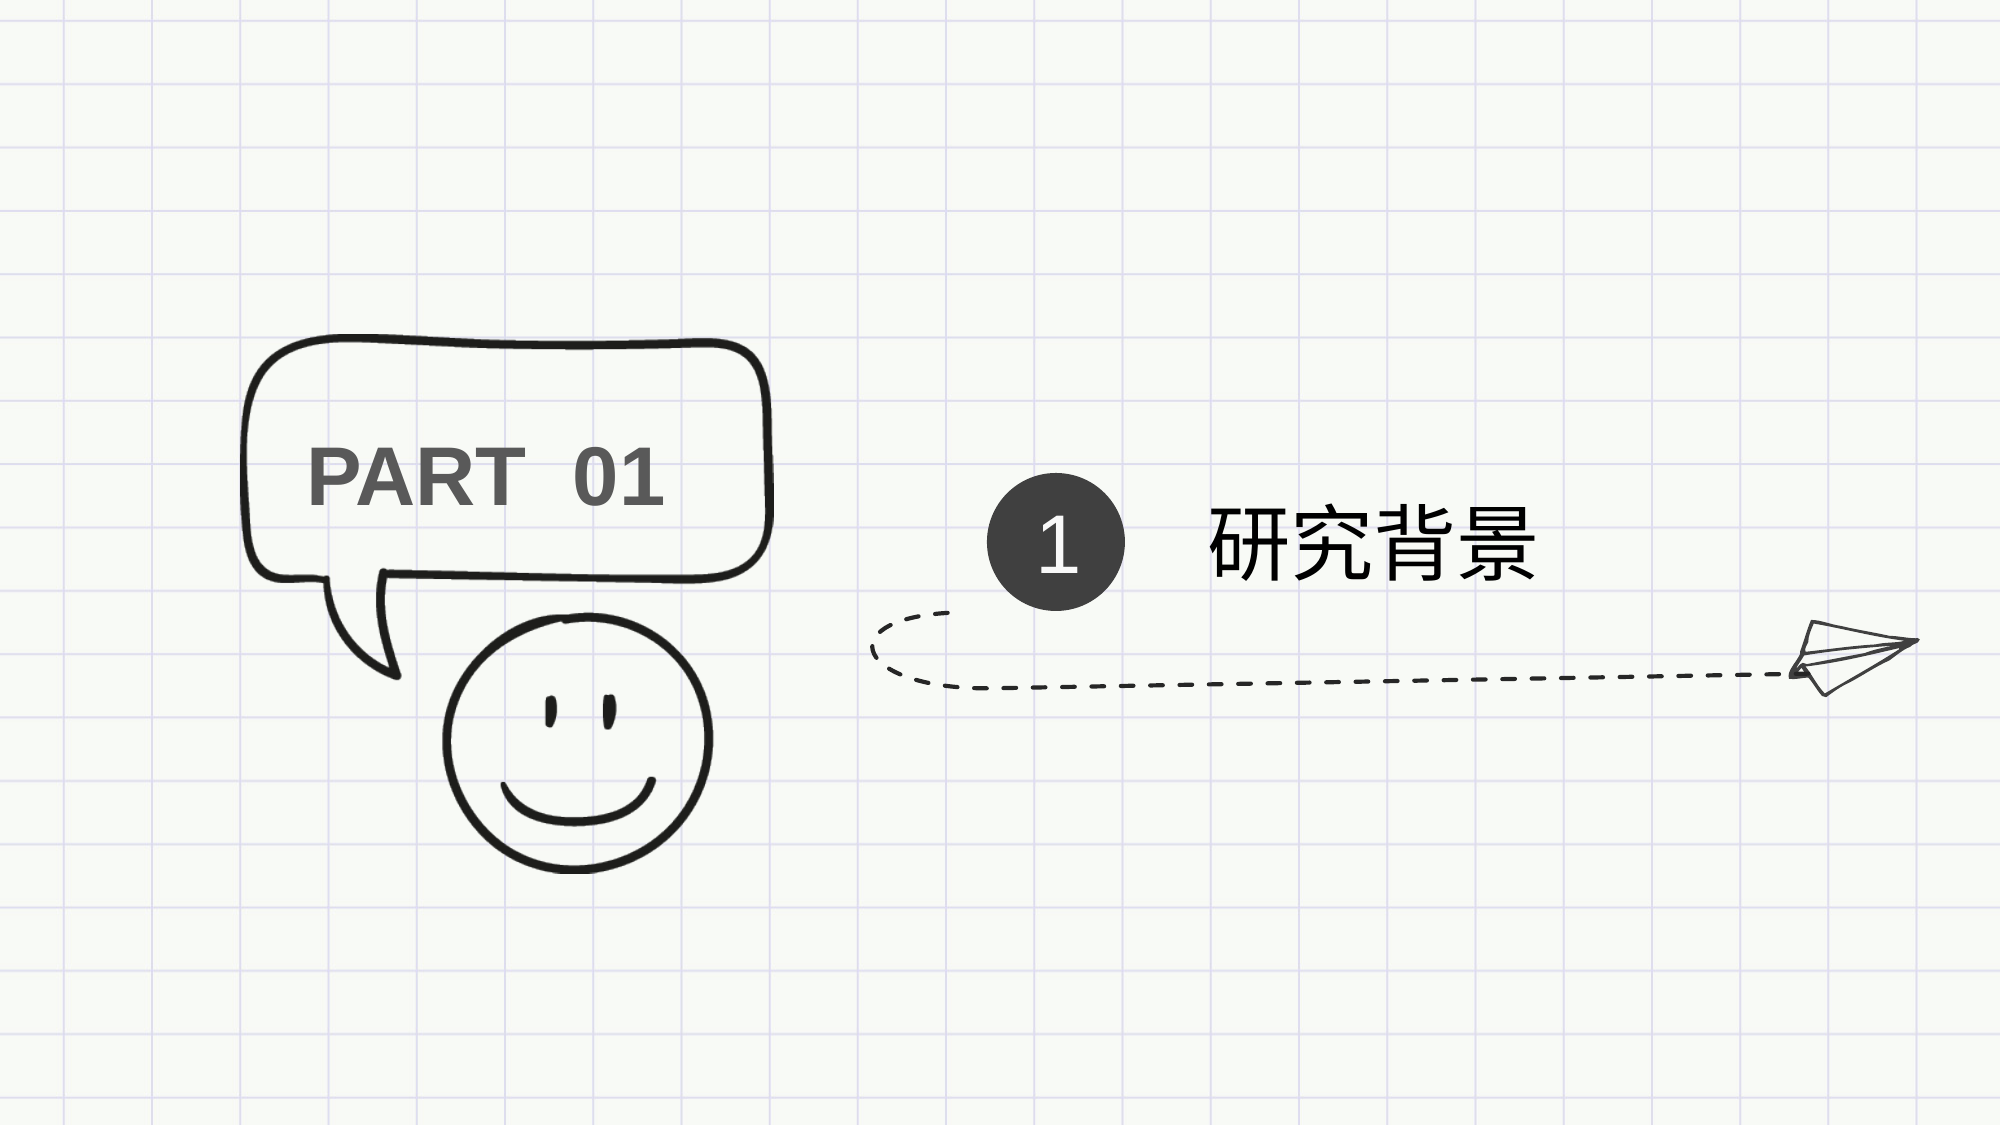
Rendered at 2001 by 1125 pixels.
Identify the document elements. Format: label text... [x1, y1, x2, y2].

picture [240, 334, 774, 874]
text_box [1788, 619, 1920, 698]
text_box 研究背景 [1192, 483, 1739, 599]
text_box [986, 472, 1125, 611]
text_box [871, 611, 1818, 690]
